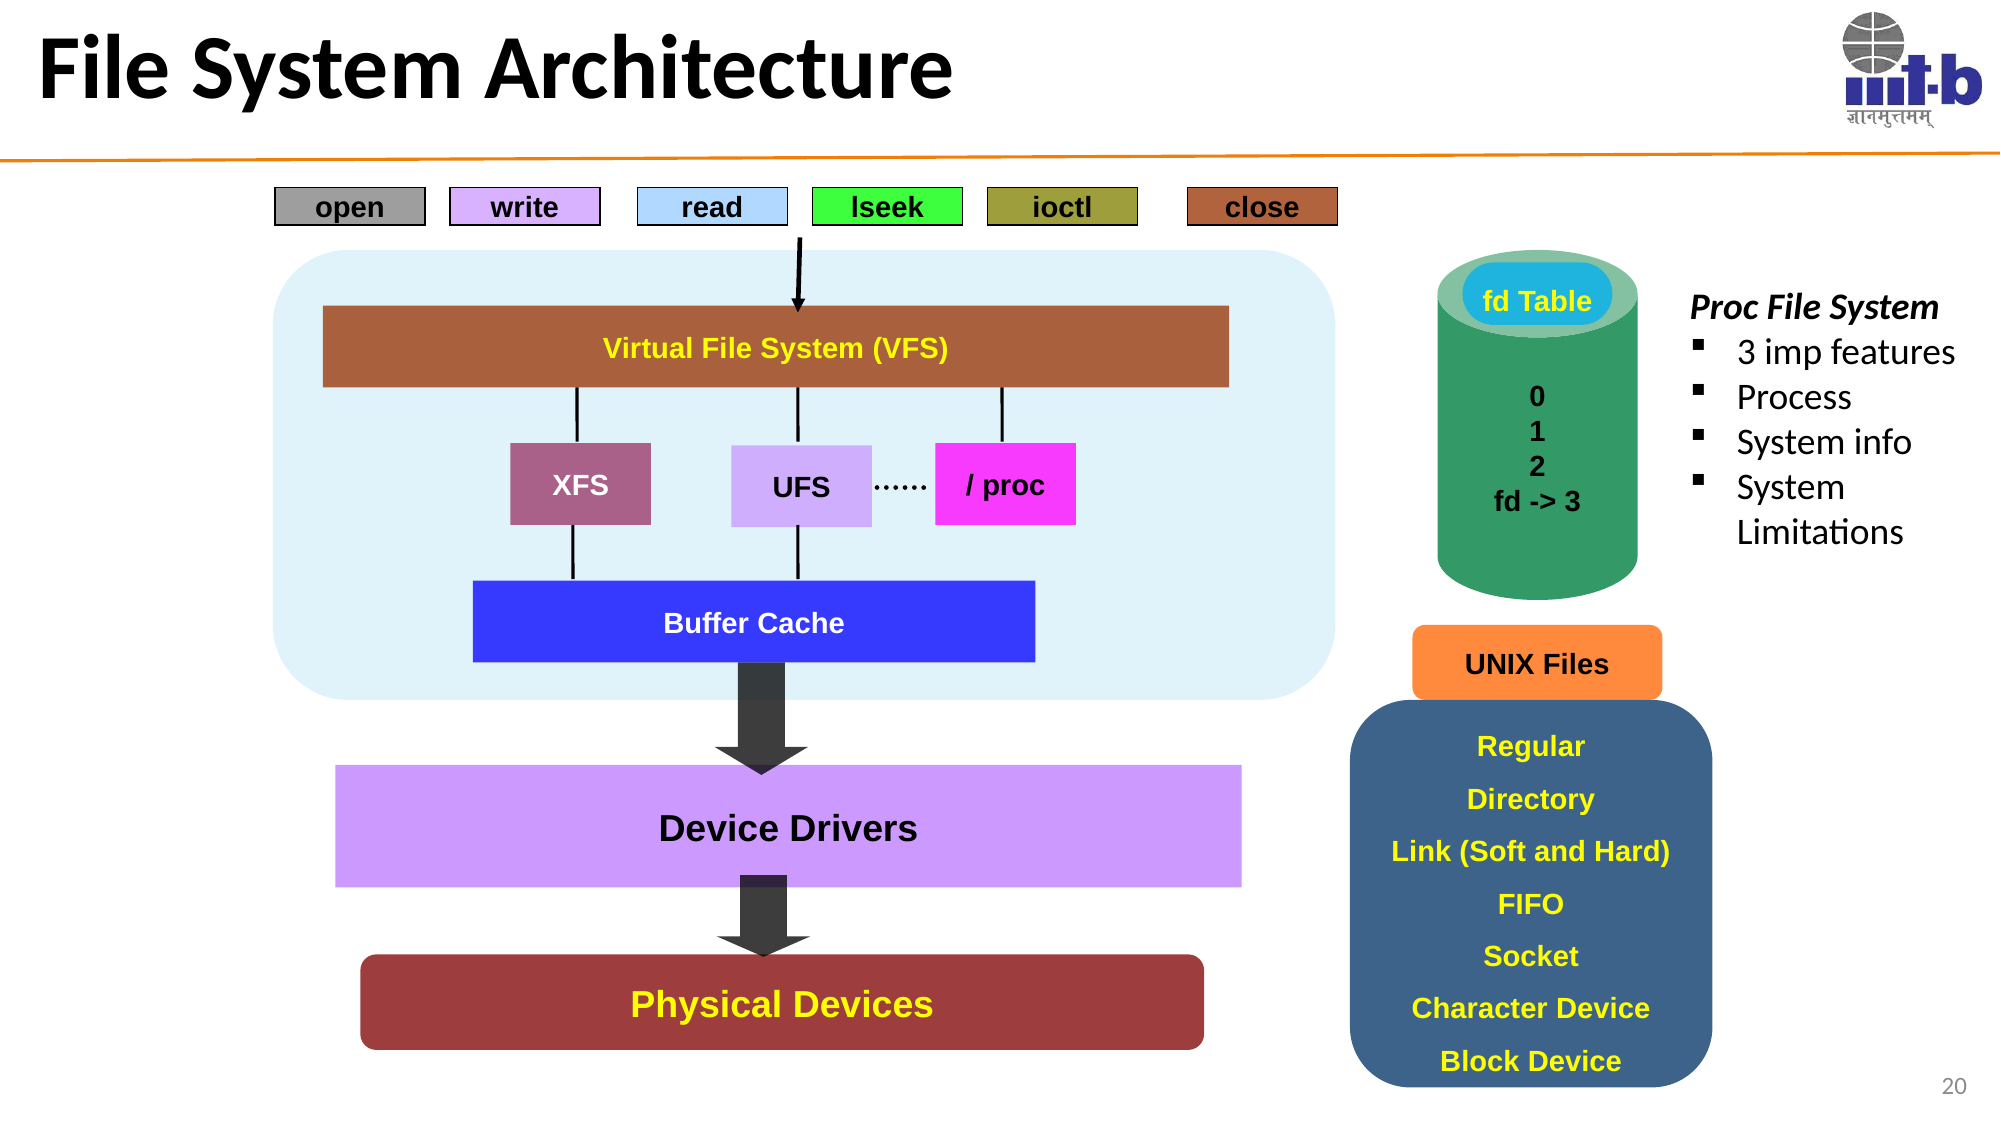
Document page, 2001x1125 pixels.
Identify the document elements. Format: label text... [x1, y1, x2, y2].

text_box [1470, 325, 1605, 337]
text_box close [1187, 187, 1338, 225]
text_box [272, 249, 1336, 700]
text_box UNIX Files [1412, 624, 1663, 700]
text_box Regular Directory Link (Soft and Hard) FIFO Socket Character Device Block Device [1349, 699, 1713, 1088]
text_box fd Table [1462, 274, 1613, 325]
text_box Device Drivers [335, 764, 1242, 888]
slide_number 20 [1532, 1054, 1983, 1115]
text_box ioctl [987, 187, 1138, 225]
text_box [792, 237, 805, 313]
text_box Proc File System 3 imp features Process System info System Limitations [1675, 274, 2000, 560]
title File System Architecture [23, 7, 1957, 132]
text_box Virtual File System (VFS) [322, 305, 1230, 388]
text_box XFS [510, 443, 651, 525]
text_box 0 1 2 fd -> 3 [1437, 249, 1638, 601]
text_box open [274, 187, 425, 225]
text_box [716, 875, 811, 957]
text_box write [449, 187, 600, 225]
text_box [1469, 262, 1606, 274]
text_box read [637, 187, 788, 225]
text_box / proc [935, 443, 1076, 525]
picture [1957, 8, 1983, 130]
text_box lseek [812, 187, 963, 225]
text_box Buffer Cache [472, 580, 1036, 663]
text_box [1437, 249, 1638, 322]
text_box UFS [731, 445, 872, 528]
text_box Physical Devices [360, 954, 1205, 1050]
text_box [714, 663, 809, 775]
